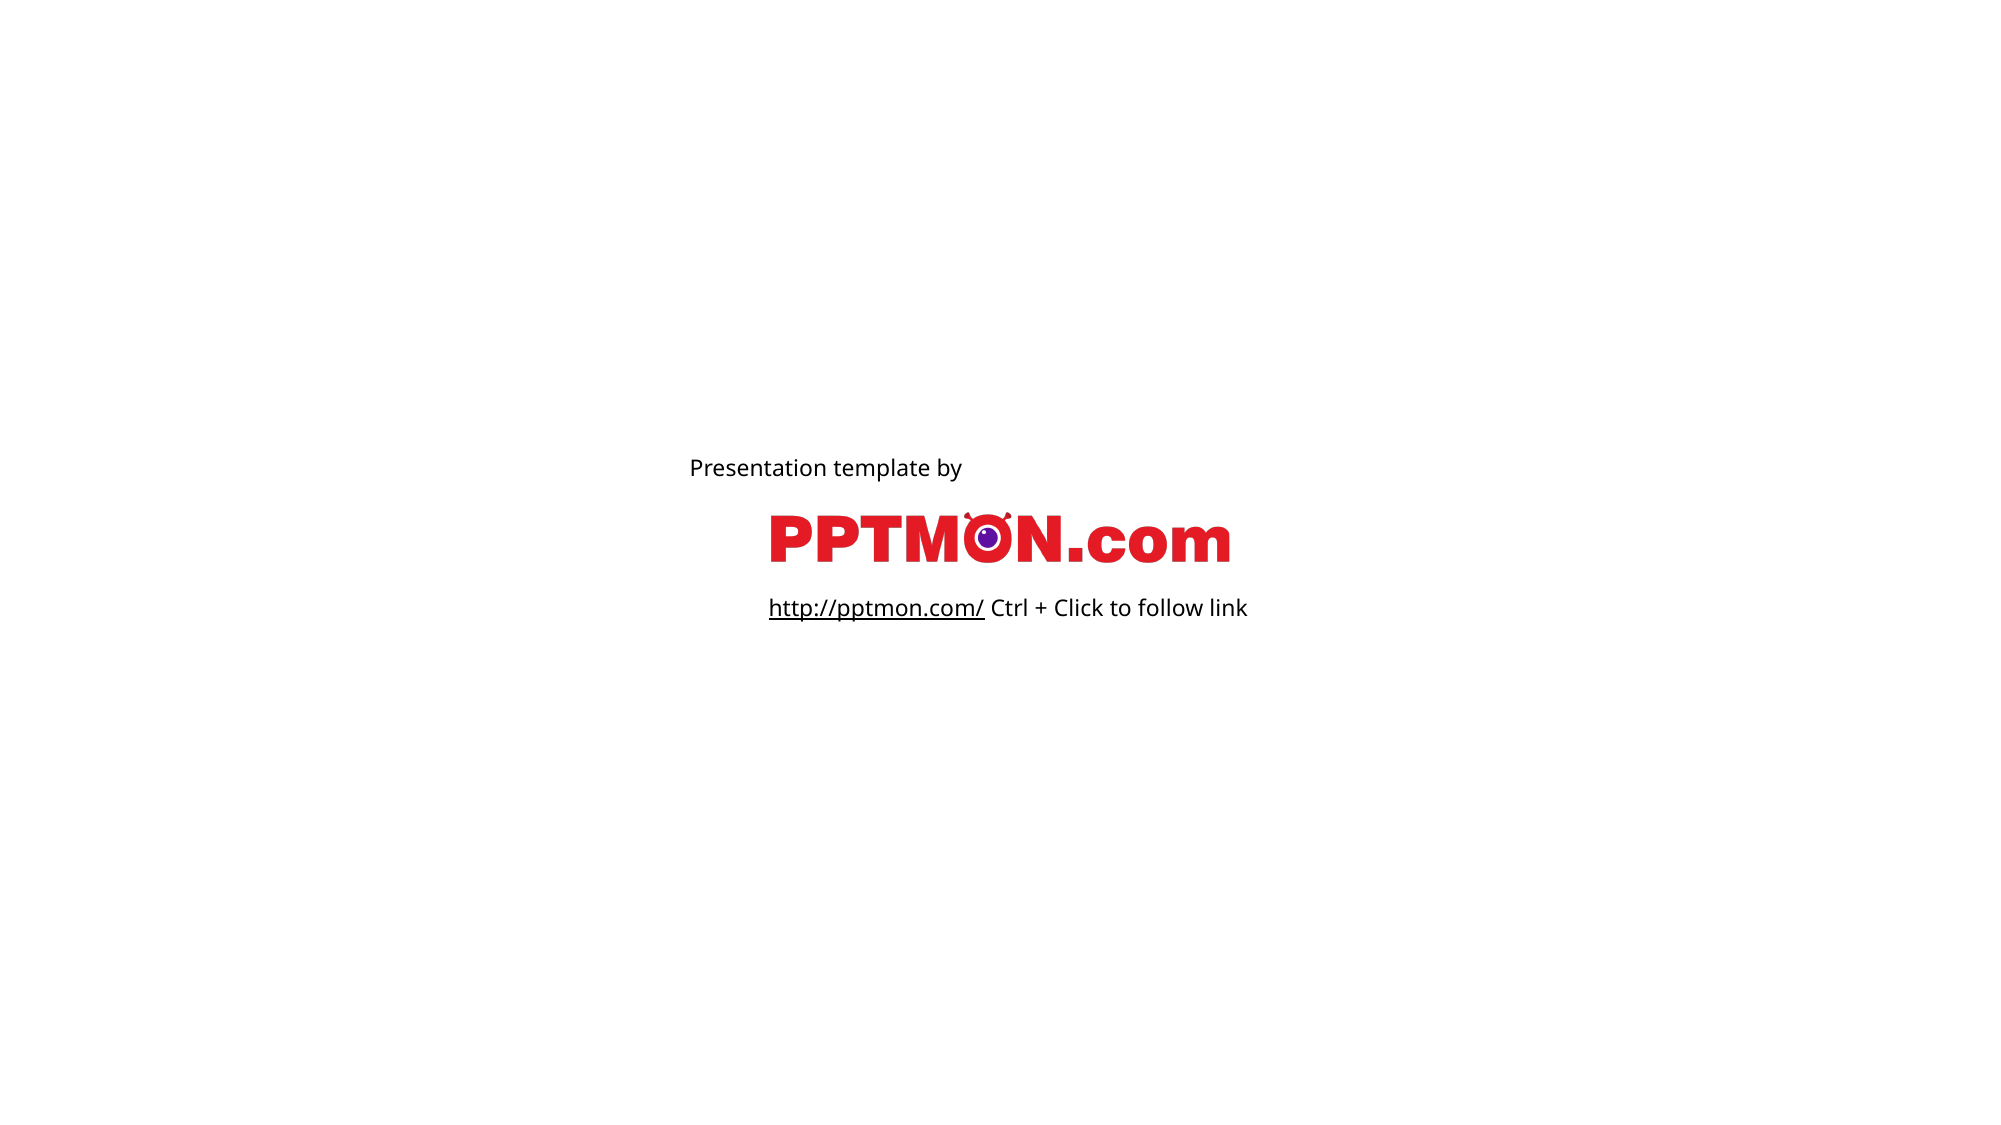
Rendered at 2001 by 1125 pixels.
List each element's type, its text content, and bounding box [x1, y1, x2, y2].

text_box Presentation template by [674, 446, 984, 489]
picture [770, 512, 1230, 563]
text_box http://pptmon.com/ Ctrl + Click to follow link [753, 585, 1263, 632]
